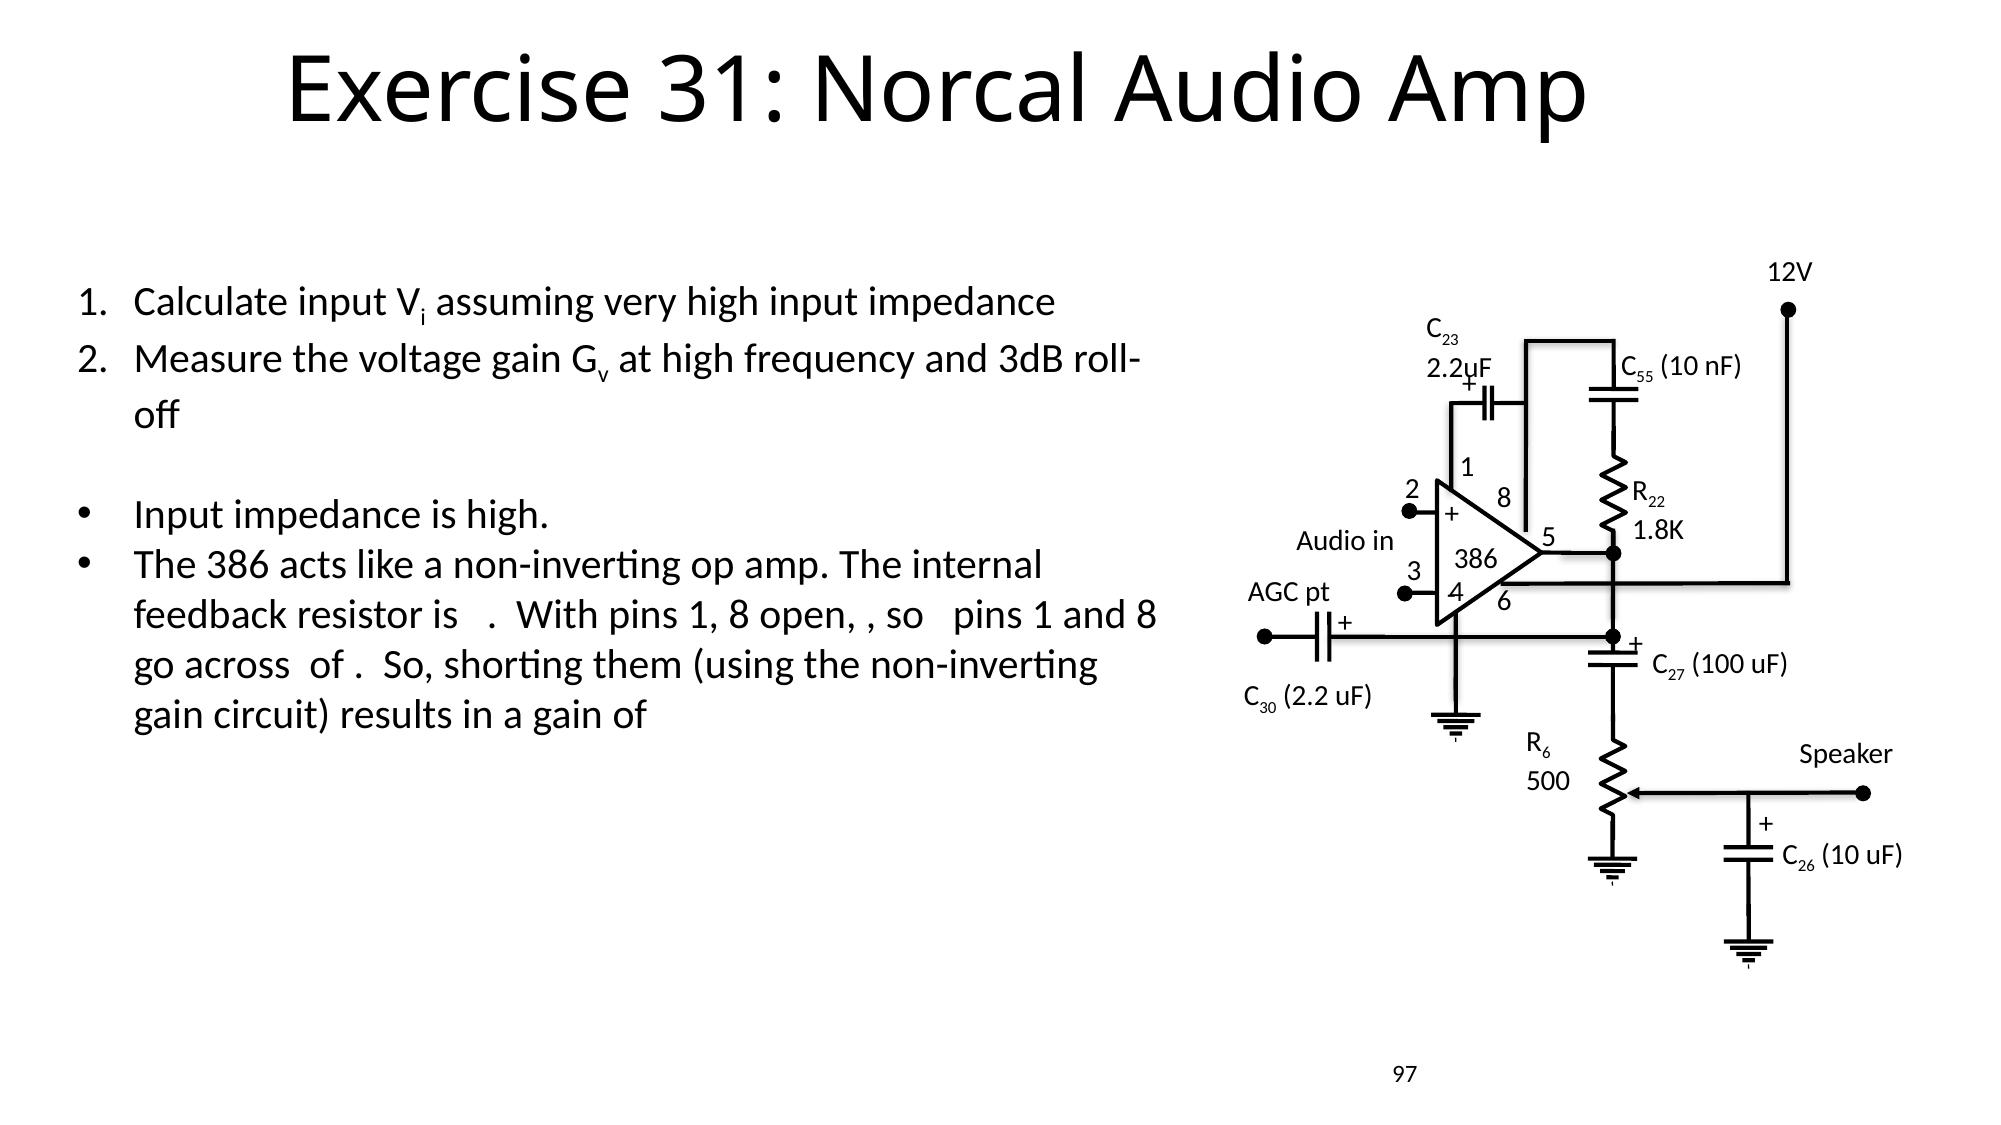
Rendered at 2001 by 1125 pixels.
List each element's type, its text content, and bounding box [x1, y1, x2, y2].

text_box Exercise 31: Norcal Audio Amp [0, 29, 1919, 140]
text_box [1236, 244, 1952, 967]
slide_number 97 [1074, 738, 1425, 1125]
